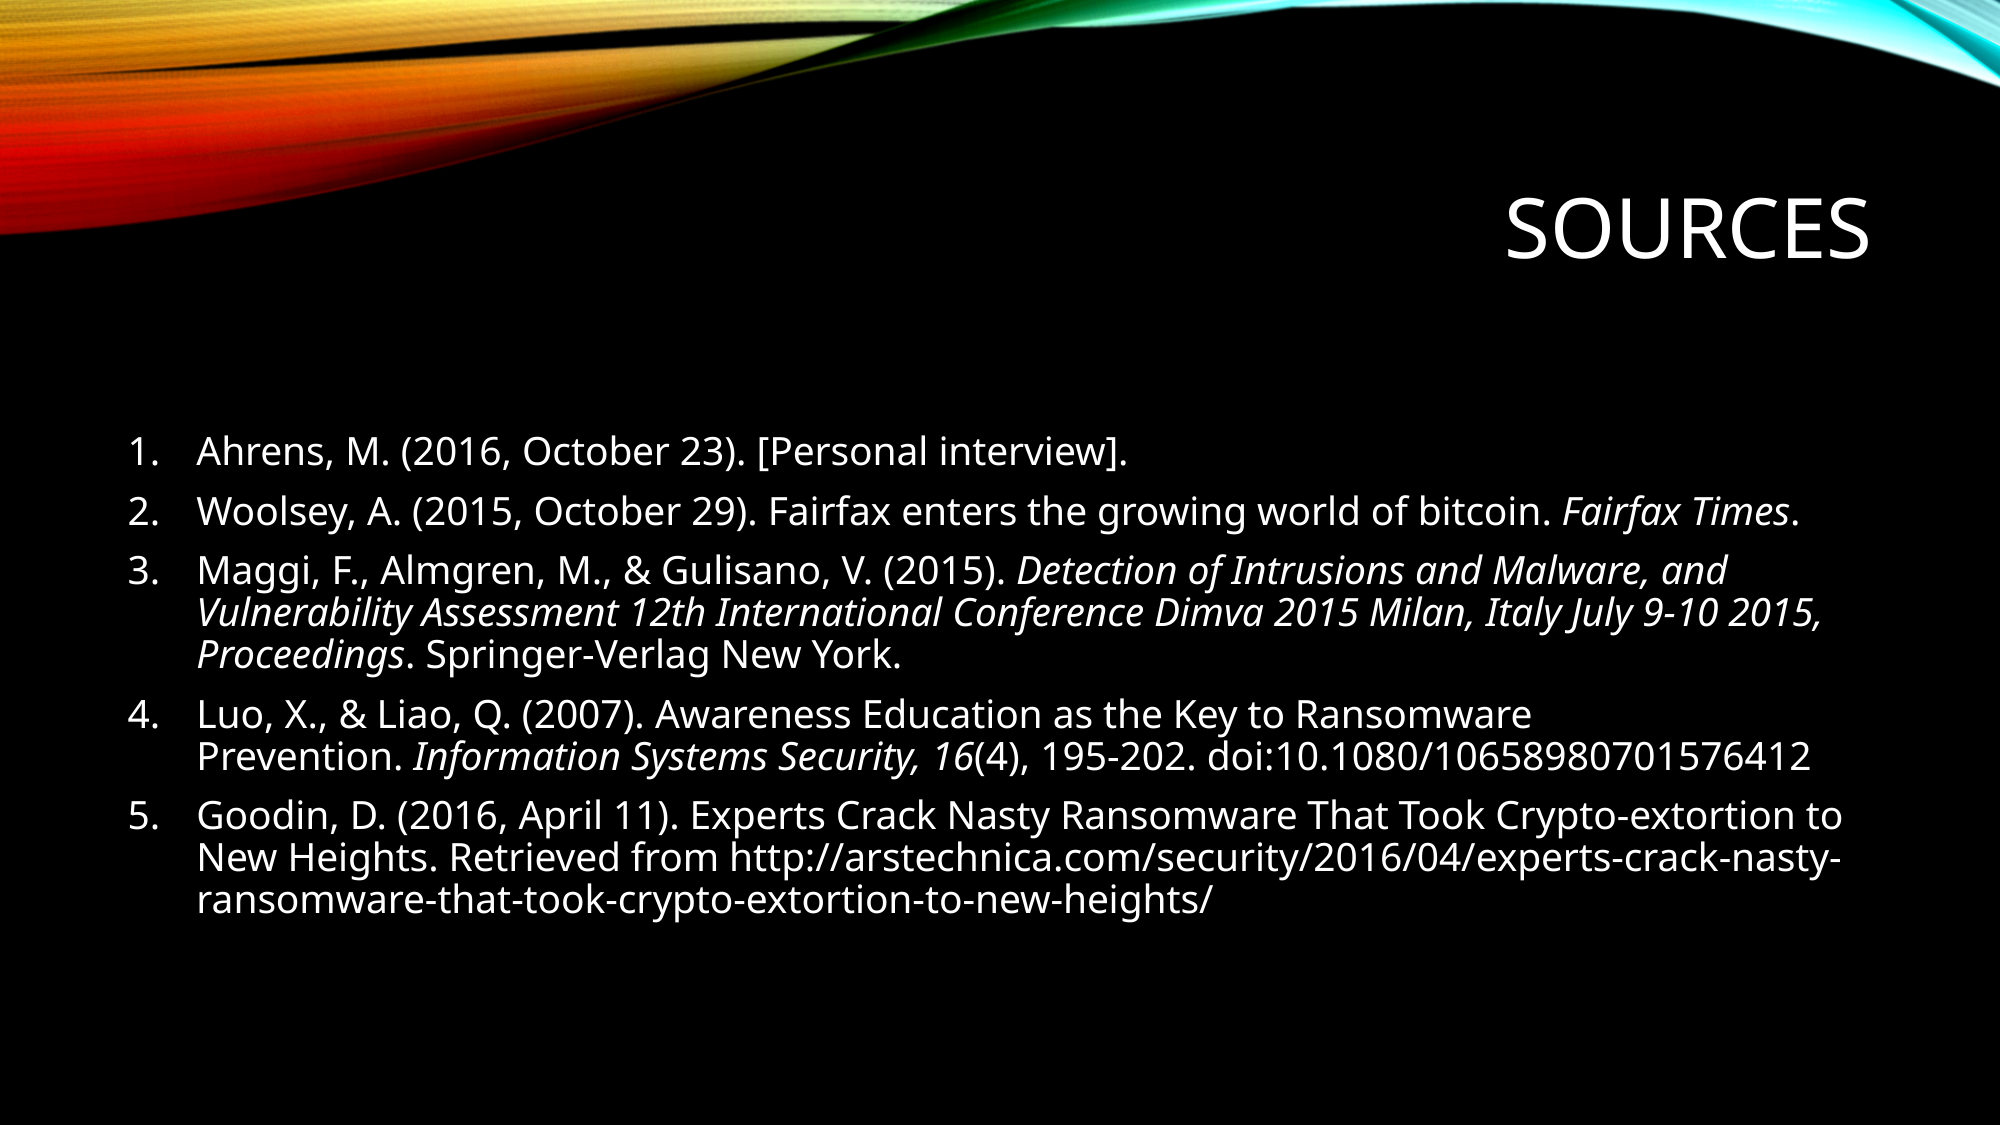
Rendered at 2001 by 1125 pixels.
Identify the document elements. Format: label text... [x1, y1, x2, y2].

title Sources [474, 125, 1888, 338]
text_box [500, 509, 1500, 570]
list Ahrens, M. (2016, October 23). [Personal interview]. Woolsey, A. (2015, October 29). Fairfax enters the growing world of bitcoin. Fairfax Times. Maggi, F., Almgren, M., & Gulisano, V. (2015). Detection of Intrusions and Malware, and Vulnerability Assessment 12th International Conference Dimva 2015 Milan, Italy July 9-10 2015, Proceedings. Springer-Verlag New York. Luo, X., & Liao, Q. (2007). Awareness Education as the Key to Ransomware Prevention. Information Systems Security, 16(4), 195-202. doi:10.1080/10658980701576412 Goodin, D. (2016, April 11). Experts Crack Nasty Ransomware That Took Crypto-extortion to New Heights. Retrieved from http://arstechnica.com/security/2016/04/experts-crack-nasty-ransomware-that-took-crypto-extortion-to-new-heights/ [112, 360, 1888, 1021]
picture [0, 0, 2000, 237]
